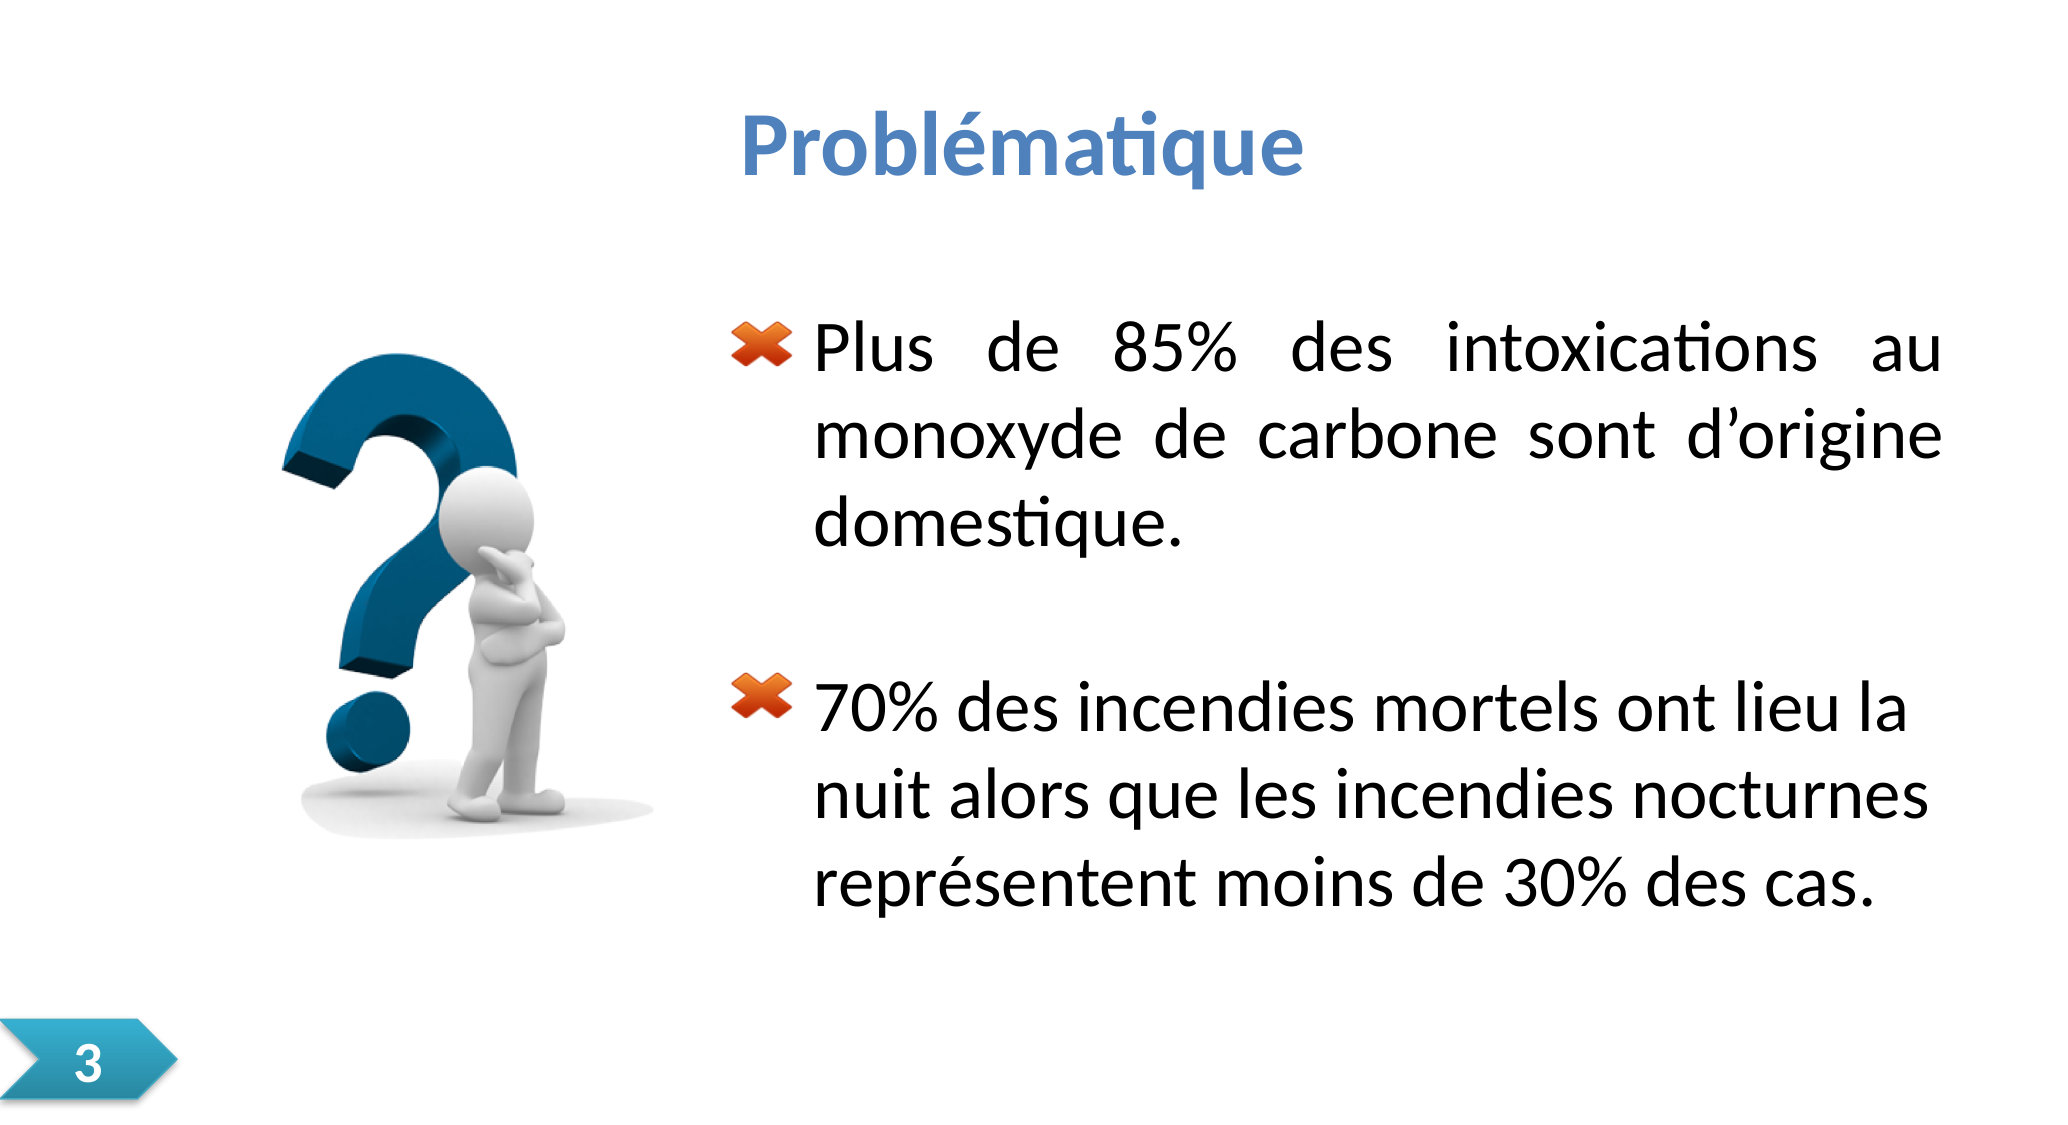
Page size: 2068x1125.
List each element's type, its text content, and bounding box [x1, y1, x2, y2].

text_box Plus de 85% des intoxications au monoxyde de carbone sont d’origine domestique. [799, 290, 1960, 650]
picture [212, 327, 698, 856]
title Problématique [103, 45, 1964, 233]
picture [723, 667, 800, 724]
text_box 3 [0, 1018, 178, 1100]
text_box 70% des incendies mortels ont lieu la nuit alors que les incendies nocturnes représentent moins de 30% des cas. [799, 650, 1960, 1016]
picture [723, 316, 800, 372]
